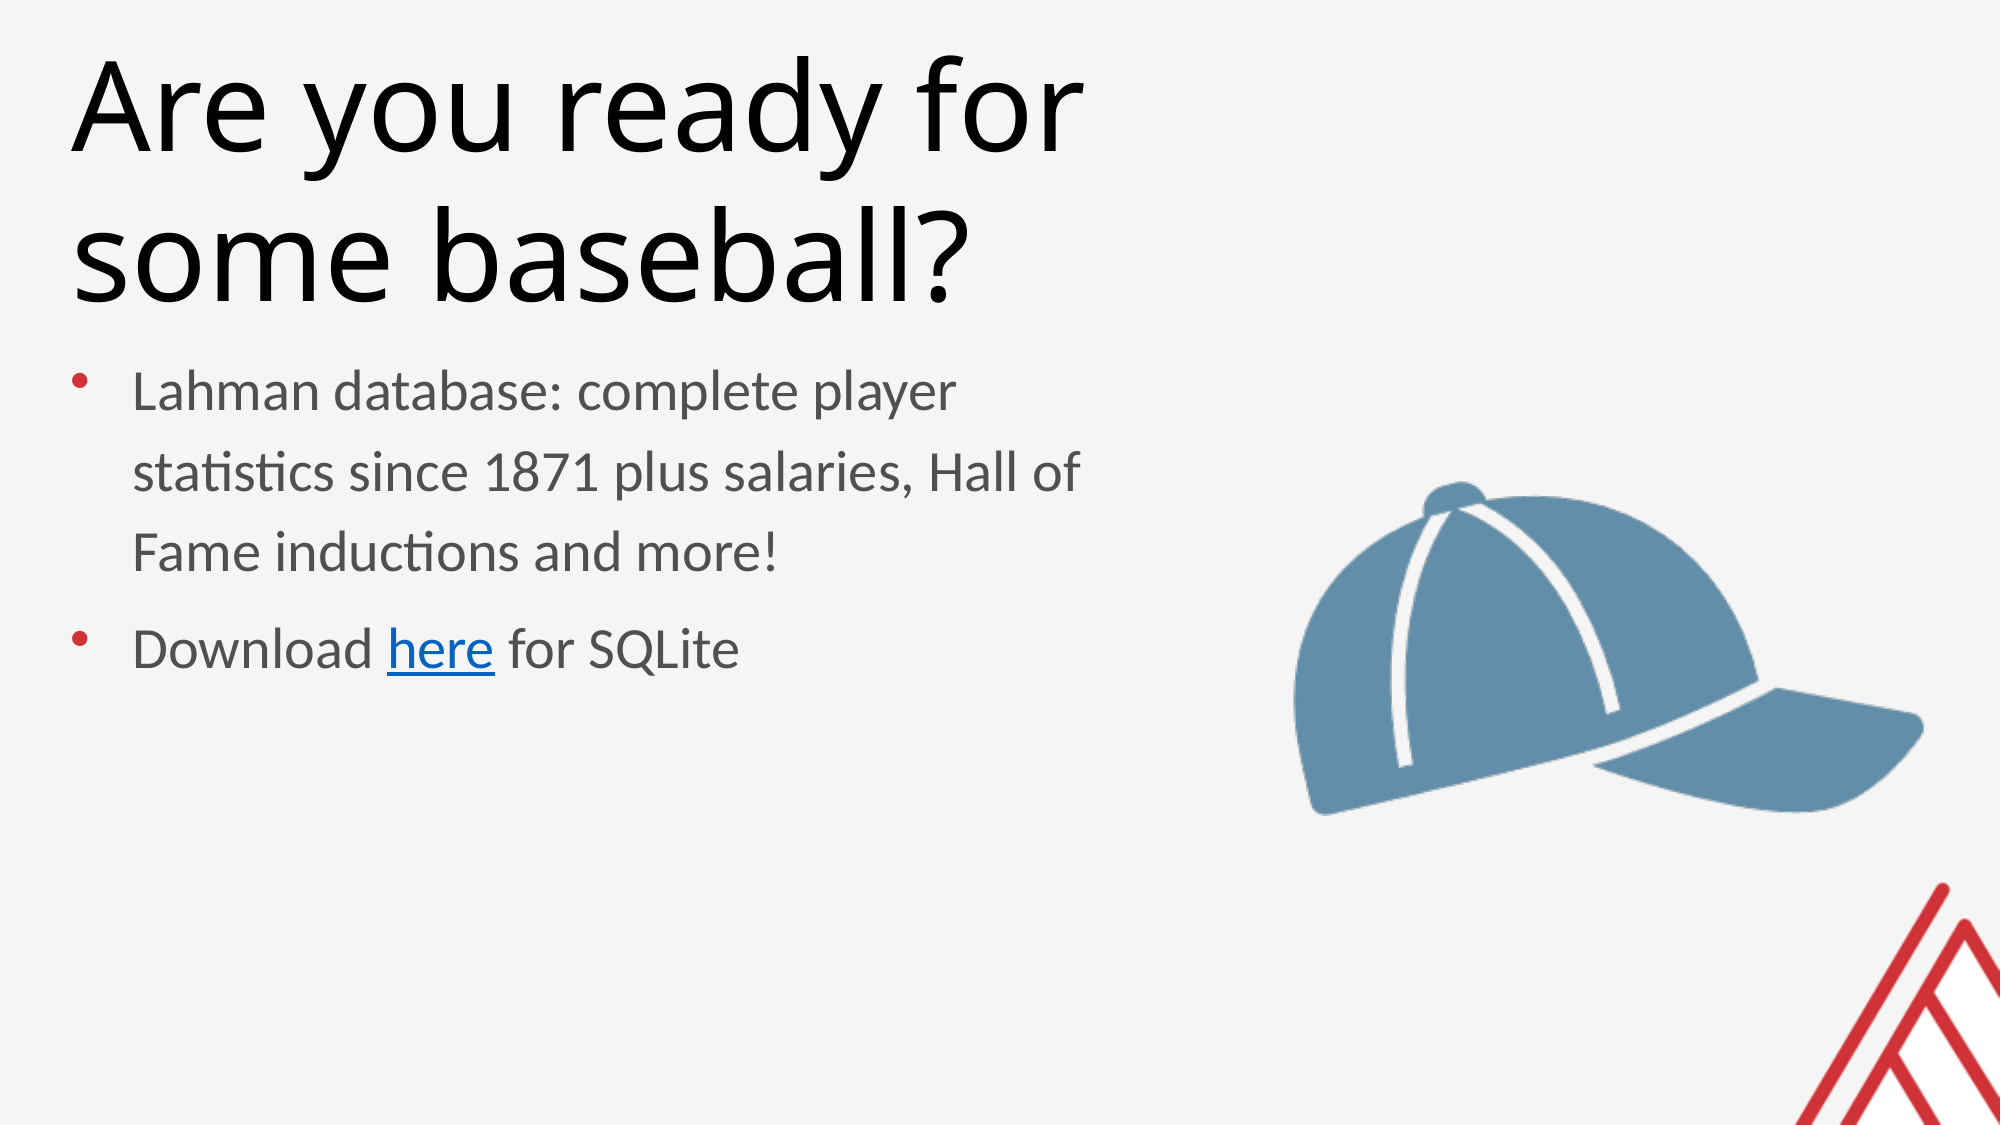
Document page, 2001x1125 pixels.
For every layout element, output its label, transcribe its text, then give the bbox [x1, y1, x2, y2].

picture [1250, 296, 2000, 1125]
text_box Are you ready for some baseball? [56, 18, 1368, 334]
text_box Lahman database: complete player statistics since 1871 plus salaries, Hall of Fame inductions and more! Download here for SQLite [42, 334, 1159, 688]
